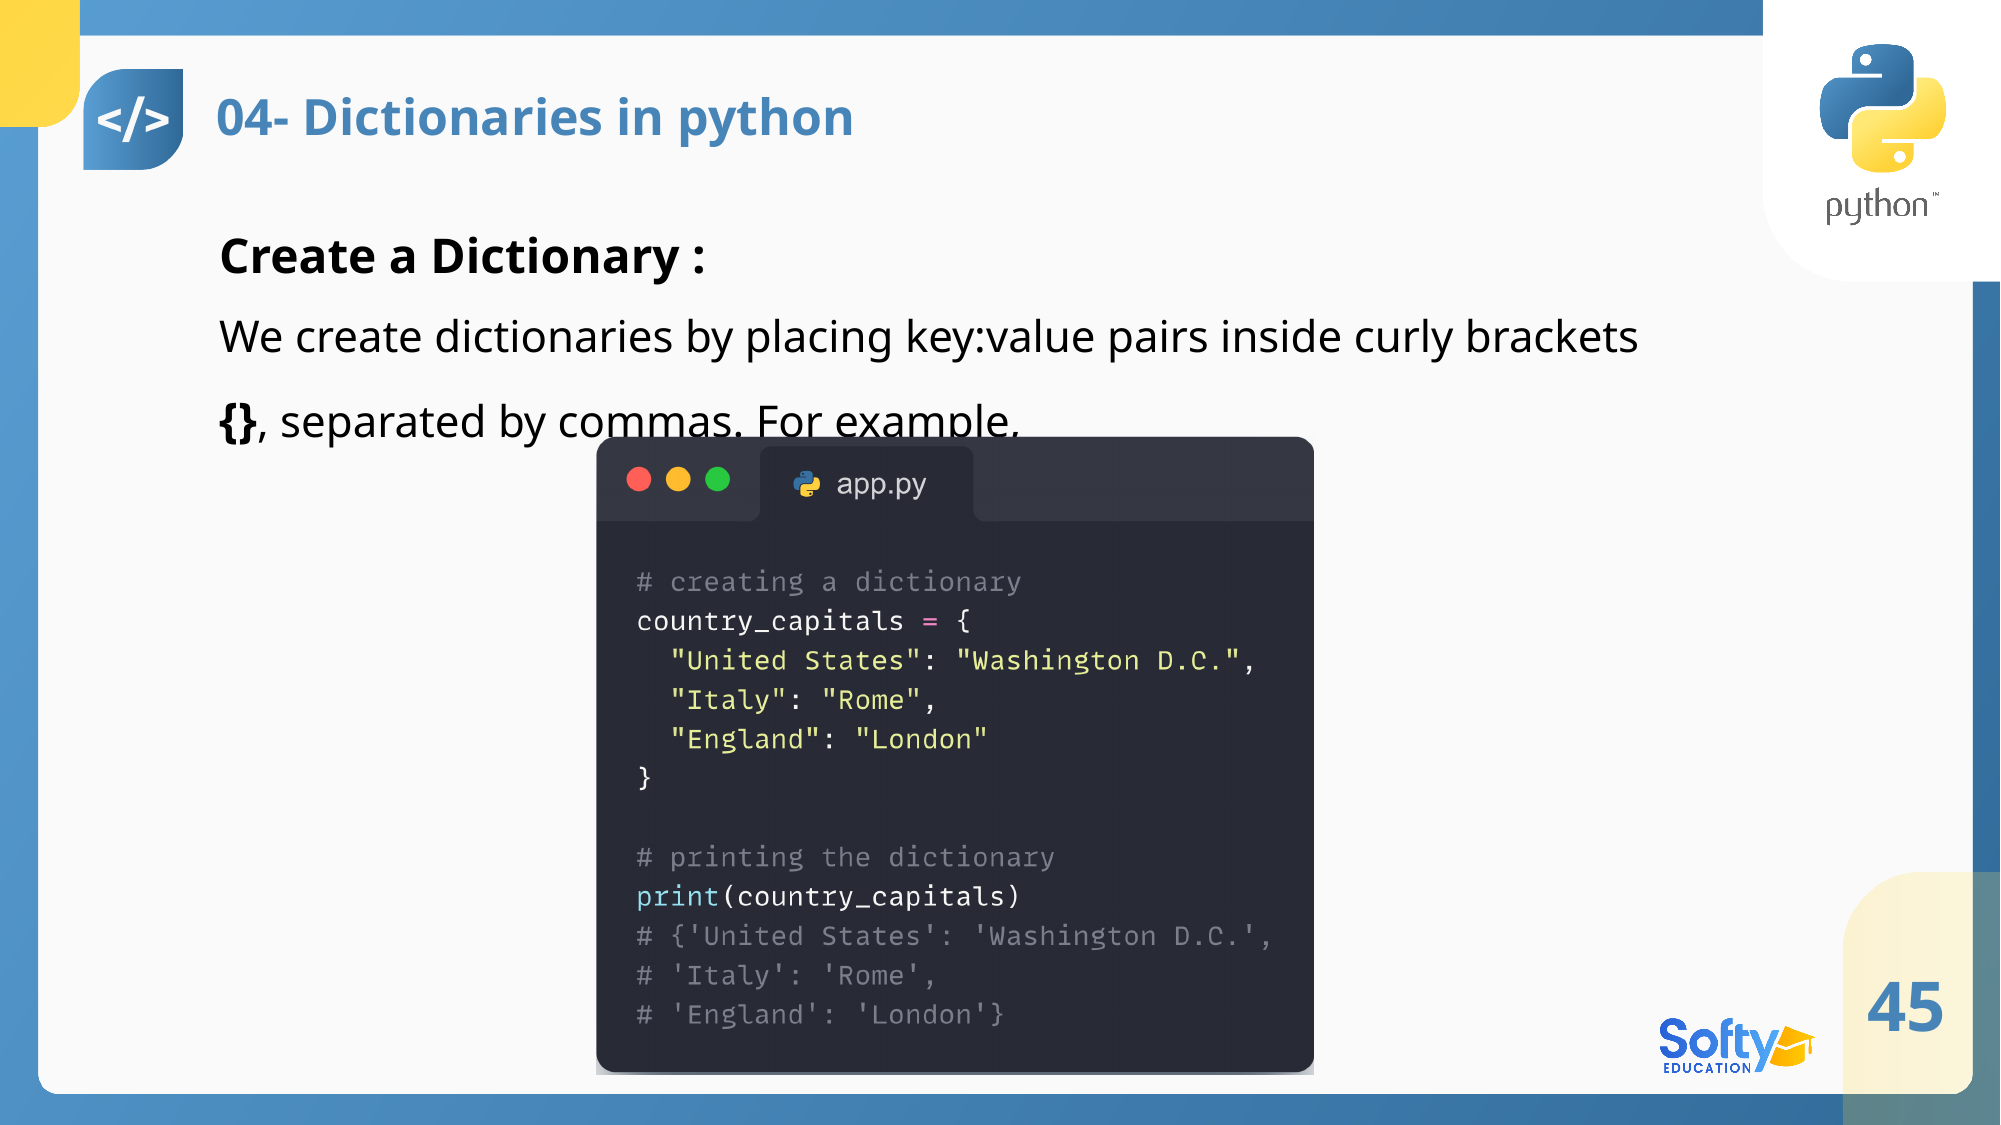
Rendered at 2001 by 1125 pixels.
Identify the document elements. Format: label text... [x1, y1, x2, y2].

picture [0, 0, 2000, 1125]
text_box 04- Dictionaries in python [201, 78, 993, 170]
text_box 45 [1846, 947, 1967, 1072]
text_box Create a Dictionary : We create dictionaries by placing key:value pairs inside curly brackets {}, separated by commas. For example, [129, 181, 1706, 463]
